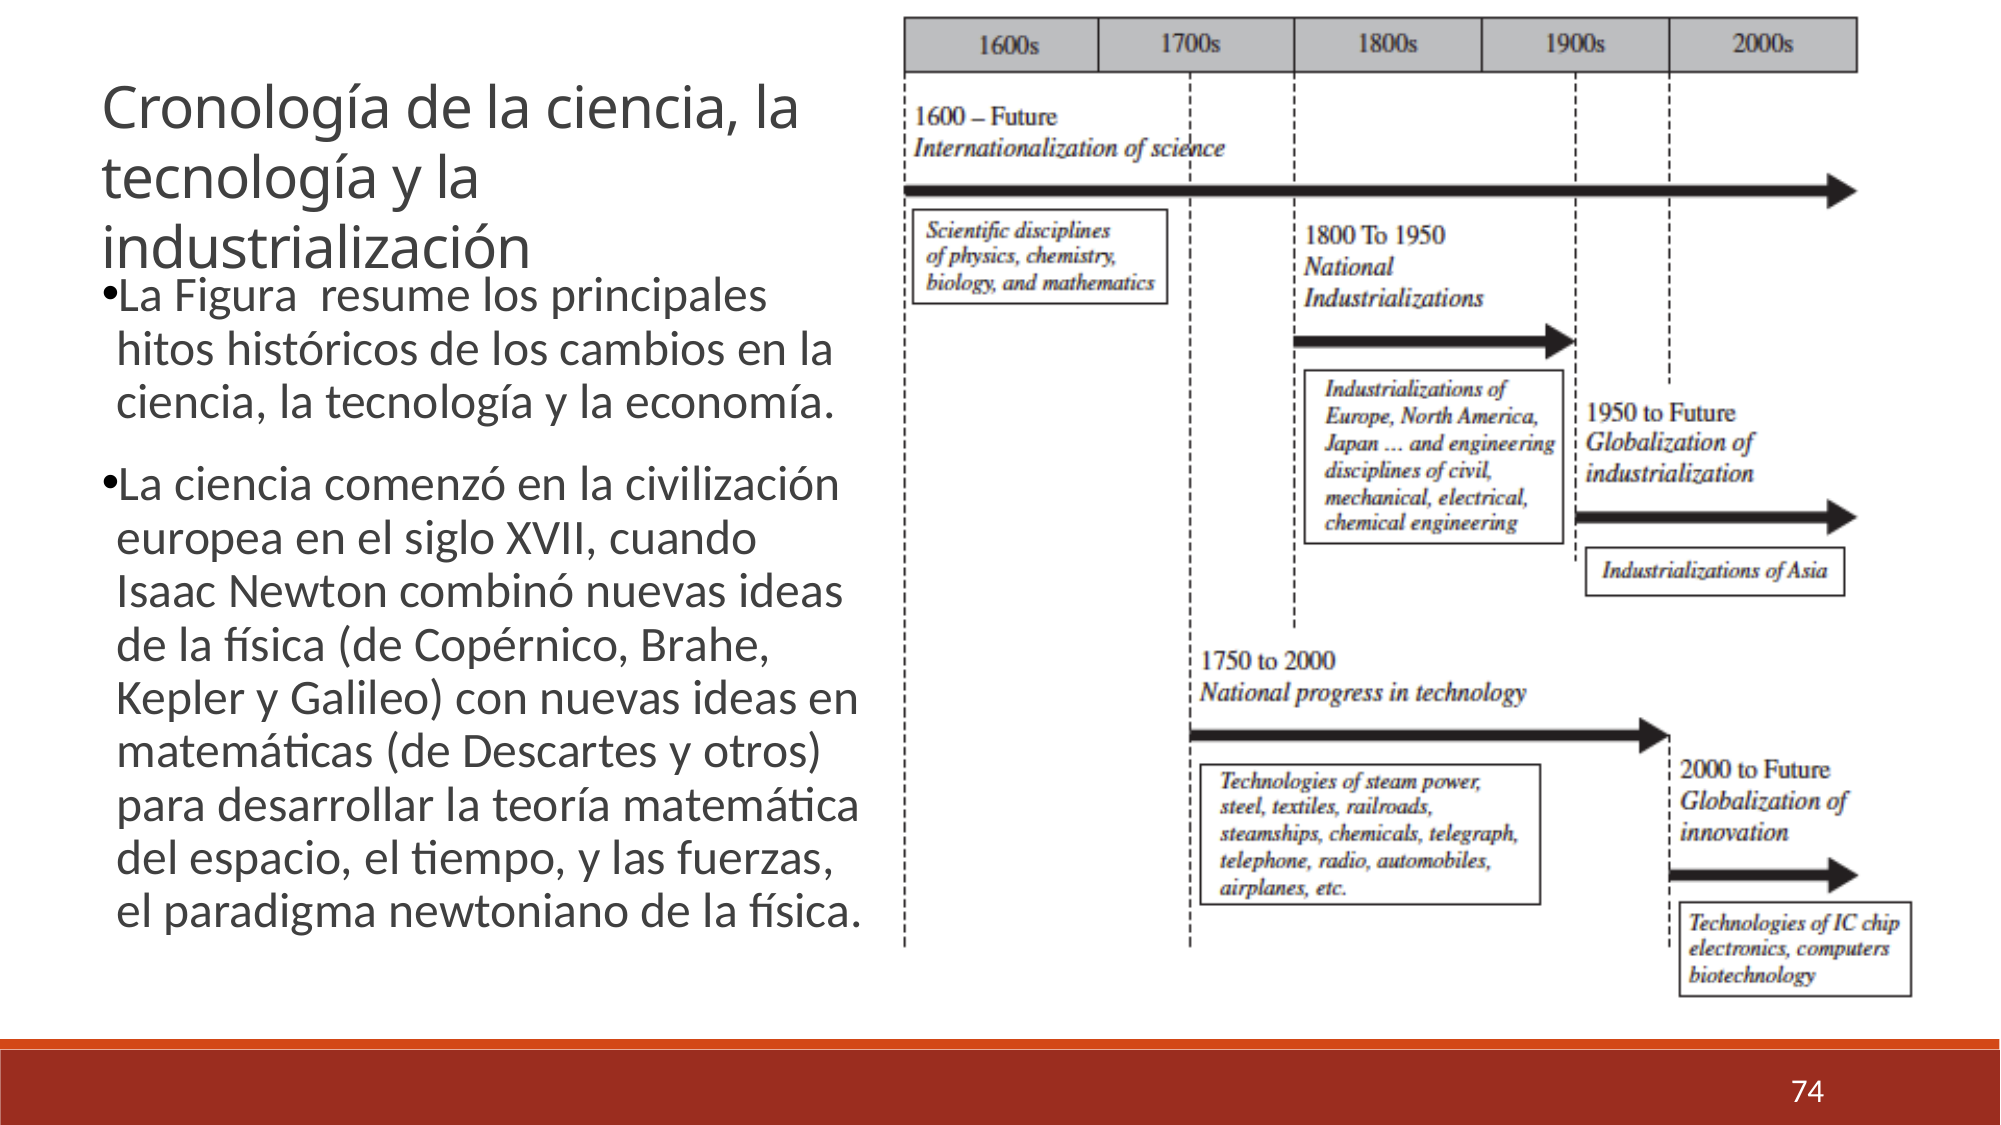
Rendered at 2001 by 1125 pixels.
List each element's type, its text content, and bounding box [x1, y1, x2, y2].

slide_number 74 [1624, 1059, 1840, 1120]
text_box Cronología de la ciencia, la tecnología y la industrialización [87, 62, 824, 261]
picture [899, 11, 1922, 1005]
text_box La Figura resume los principales hitos históricos de los cambios en la ciencia, la tecnología y la economía. La ciencia comenzó en la civilización europea en el siglo XVII, cuando Isaac Newton combinó nuevas ideas de la física (de Copérnico, Brahe, Kepler y Galileo) con nuevas ideas en matemáticas (de Descartes y otros) para desarrollar la teoría matemática del espacio, el tiempo, y las fuerzas, el paradigma newtoniano de la física. [87, 261, 884, 1004]
